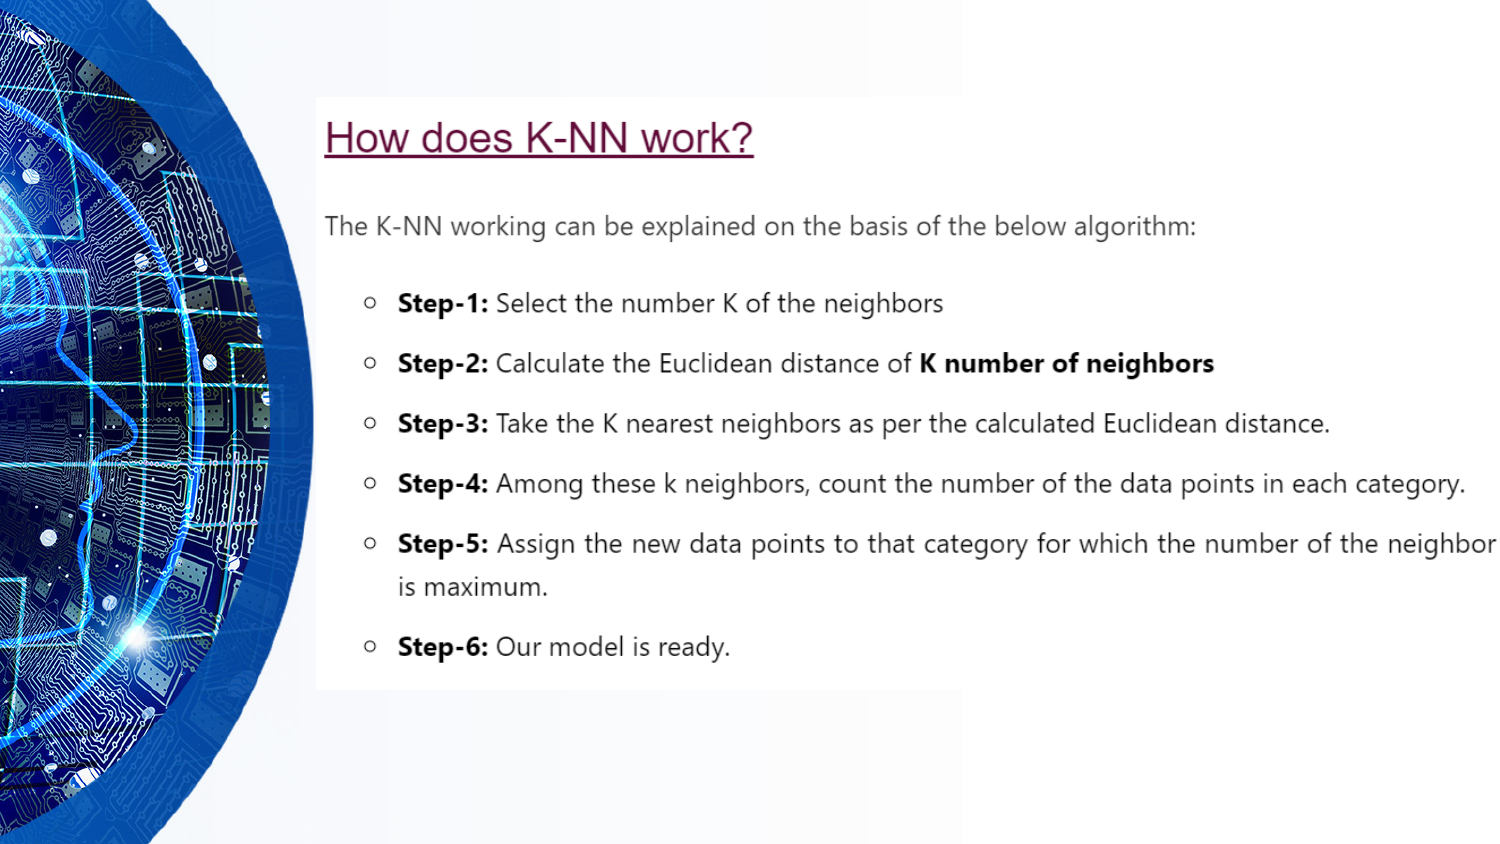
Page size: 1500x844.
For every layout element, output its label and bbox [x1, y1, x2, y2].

list [315, 97, 1500, 690]
picture [0, 0, 1500, 844]
